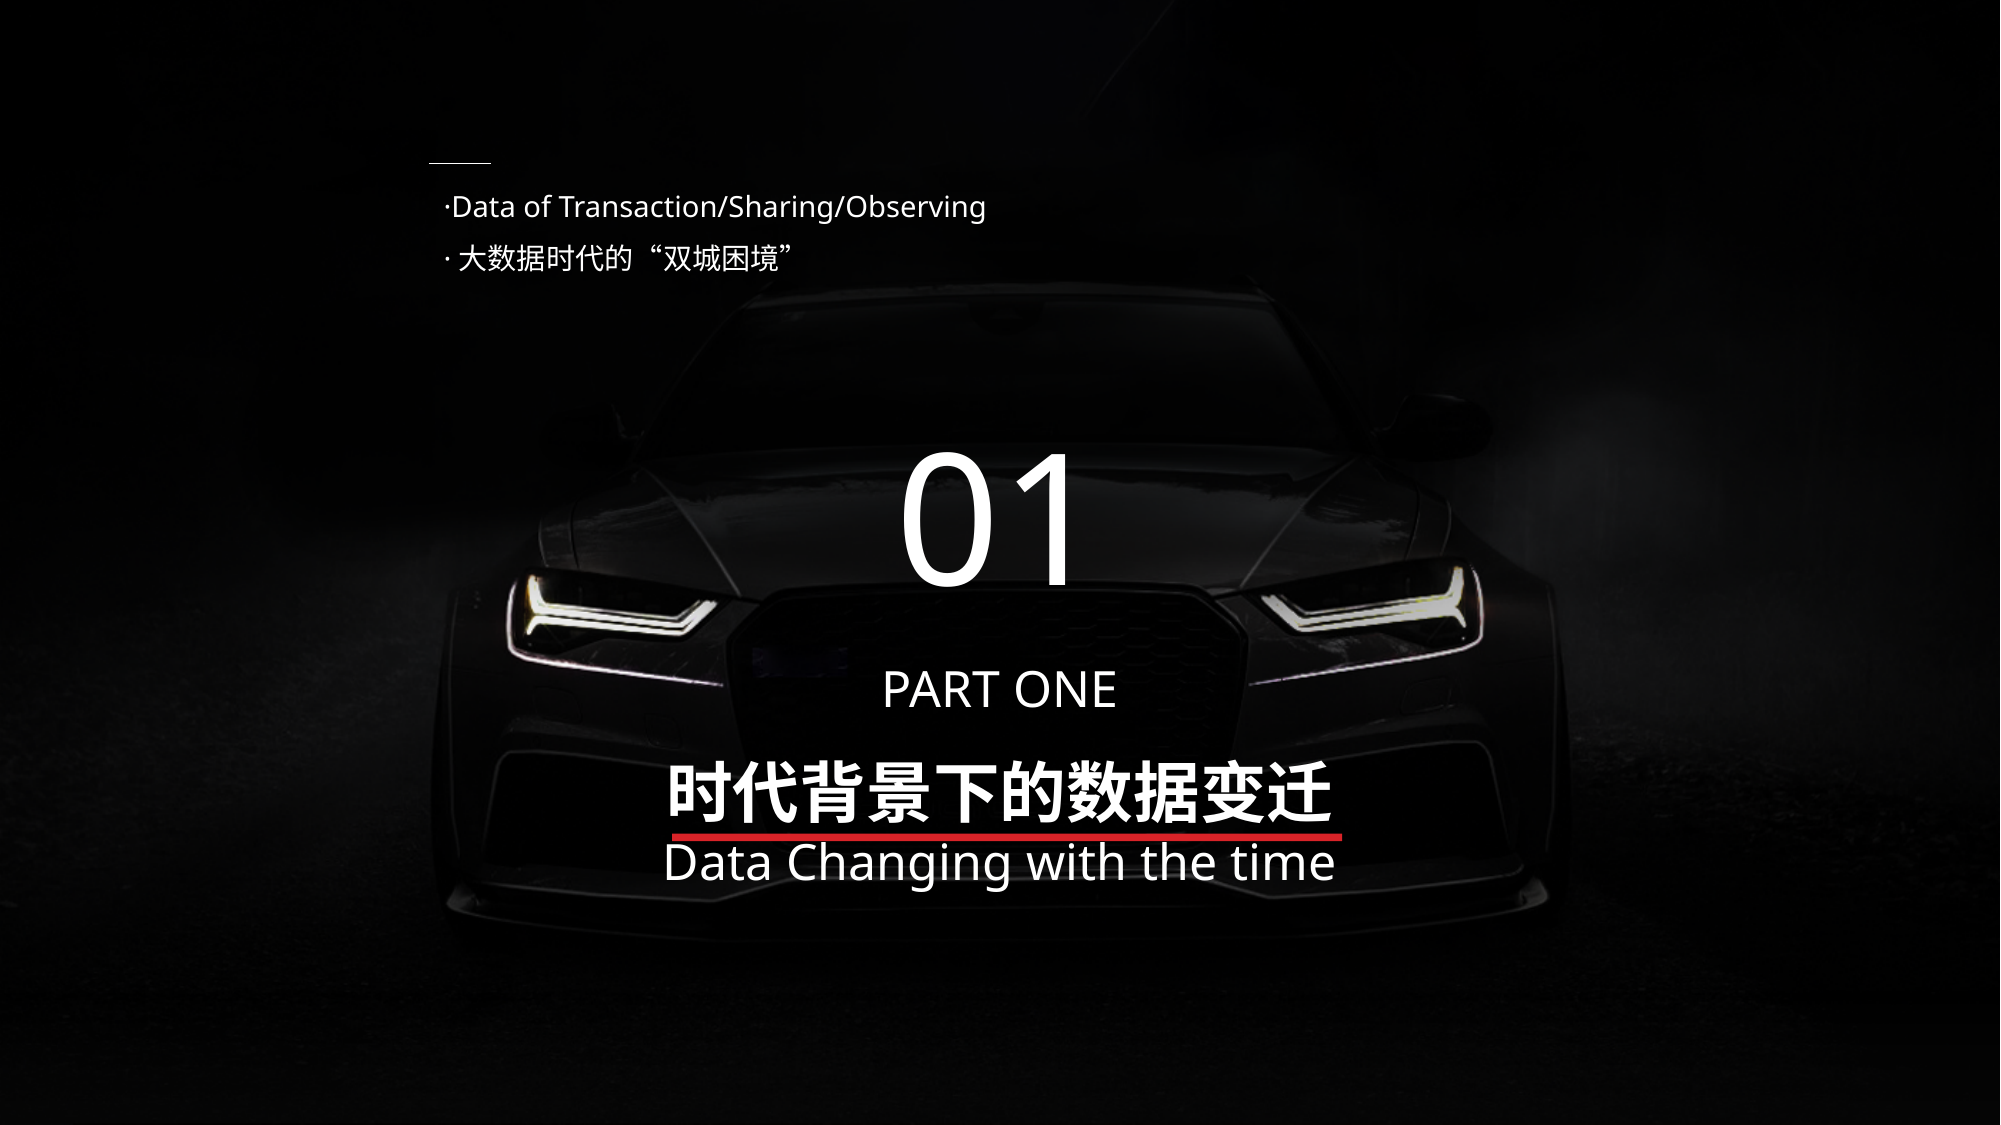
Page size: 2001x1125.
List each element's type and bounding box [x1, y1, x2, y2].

text_box [428, 649, 1572, 981]
picture [0, 0, 2000, 1125]
